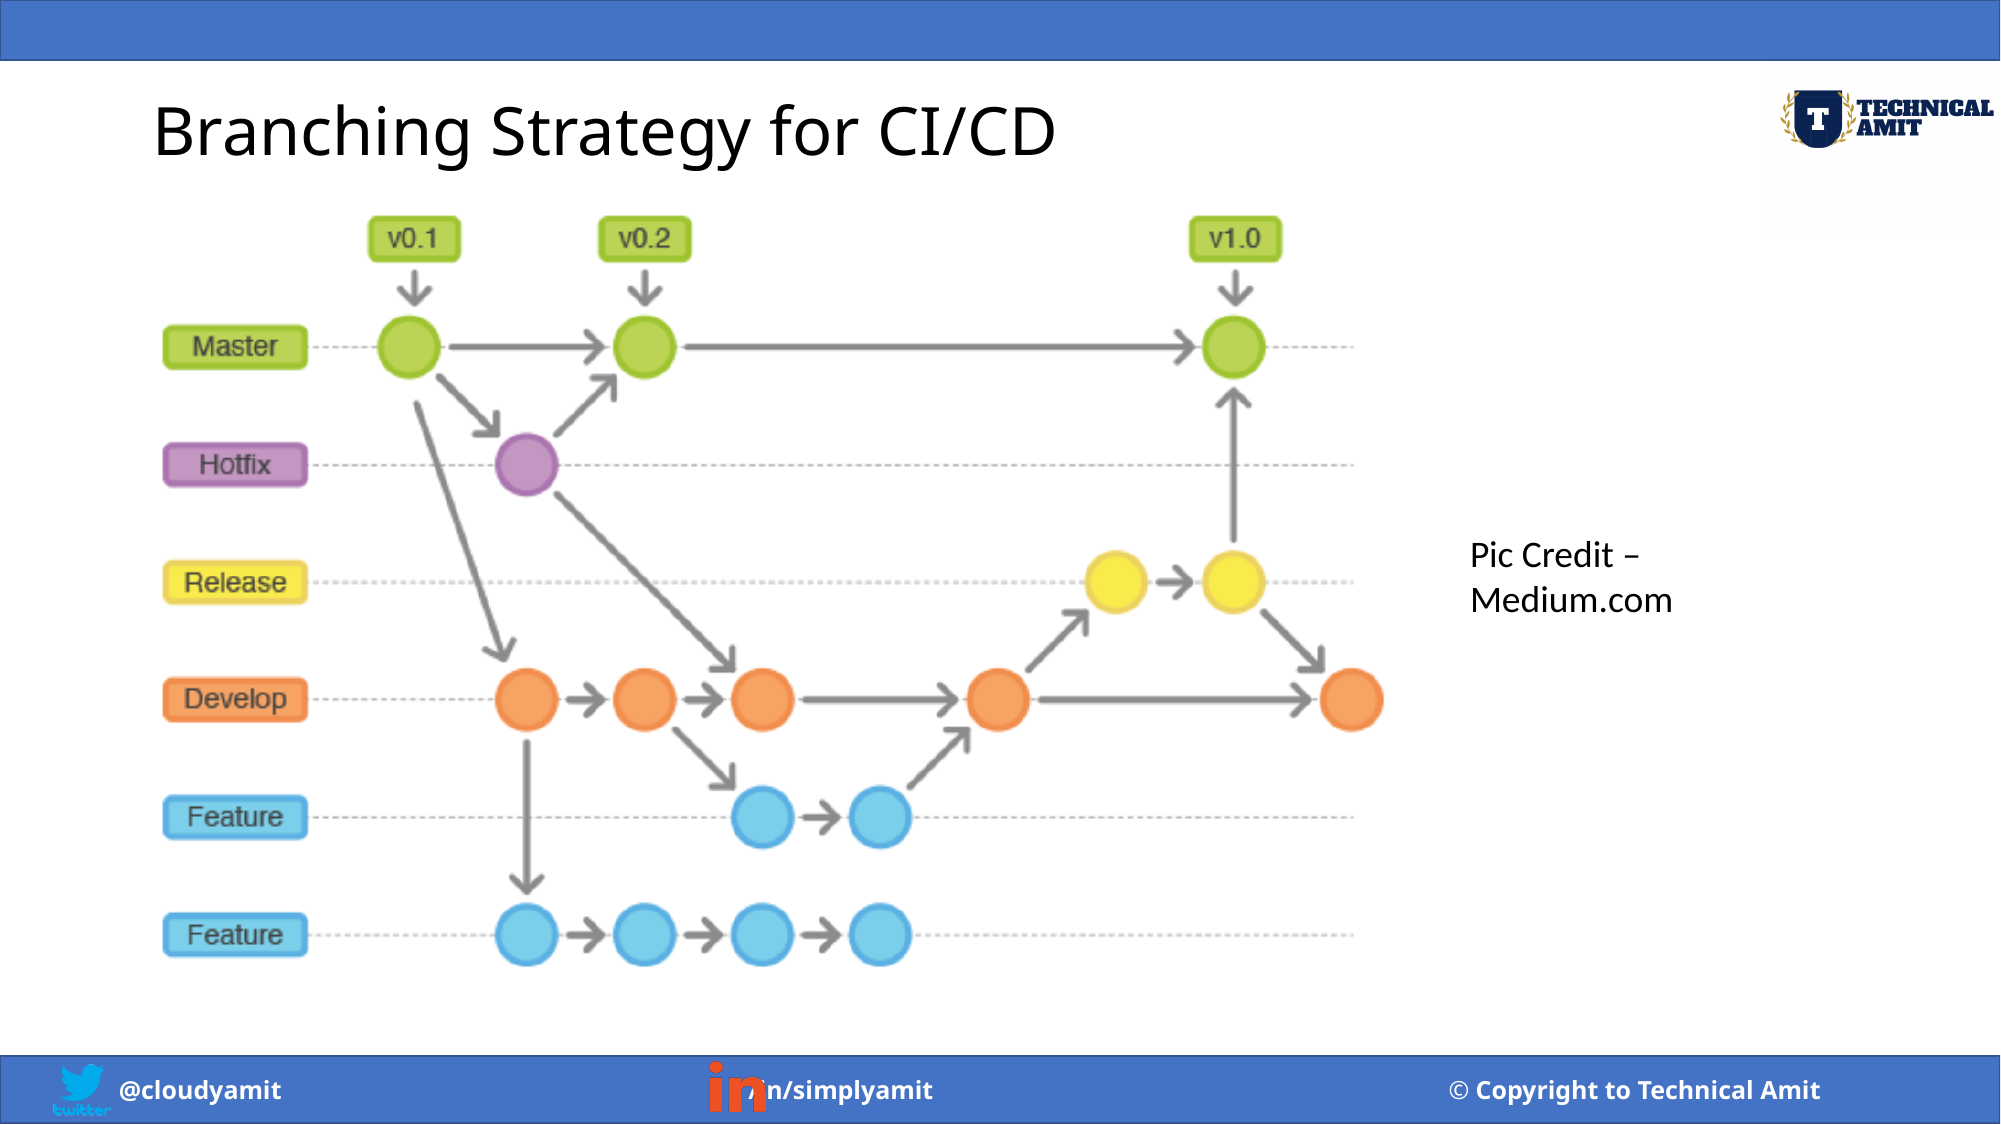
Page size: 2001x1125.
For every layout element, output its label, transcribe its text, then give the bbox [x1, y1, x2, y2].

picture [137, 199, 1417, 986]
title Branching Strategy for CI/CD [137, 24, 1863, 243]
picture [709, 1061, 766, 1112]
picture [1863, 61, 1997, 234]
text_box Pic Credit – Medium.com [1455, 523, 1863, 628]
picture [47, 1061, 117, 1118]
